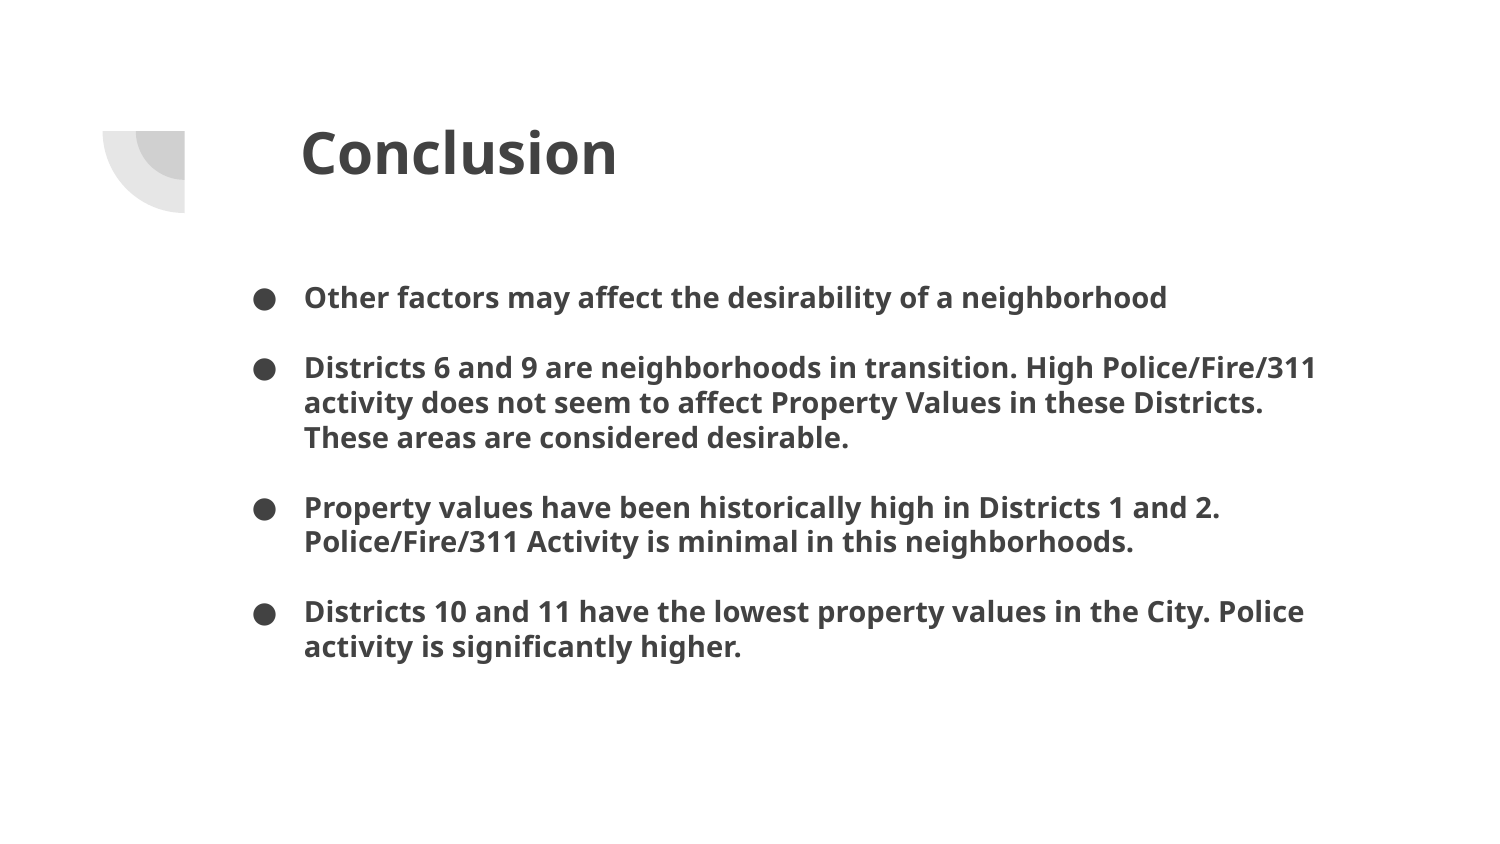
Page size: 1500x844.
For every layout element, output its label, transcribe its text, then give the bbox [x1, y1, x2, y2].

list Other factors may affect the desirability of a neighborhood Districts 6 and 9 are neighborhoods in transition. High Police/Fire/311 activity does not seem to affect Property Values in these Districts. These areas are considered desirable. Property values have been historically high in Districts 1 and 2. Police/Fire/311 Activity is minimal in this neighborhoods. Districts 10 and 11 have the lowest property values in the City. Police activity is significantly higher. [213, 264, 1368, 681]
title Conclusion [285, 100, 1422, 231]
